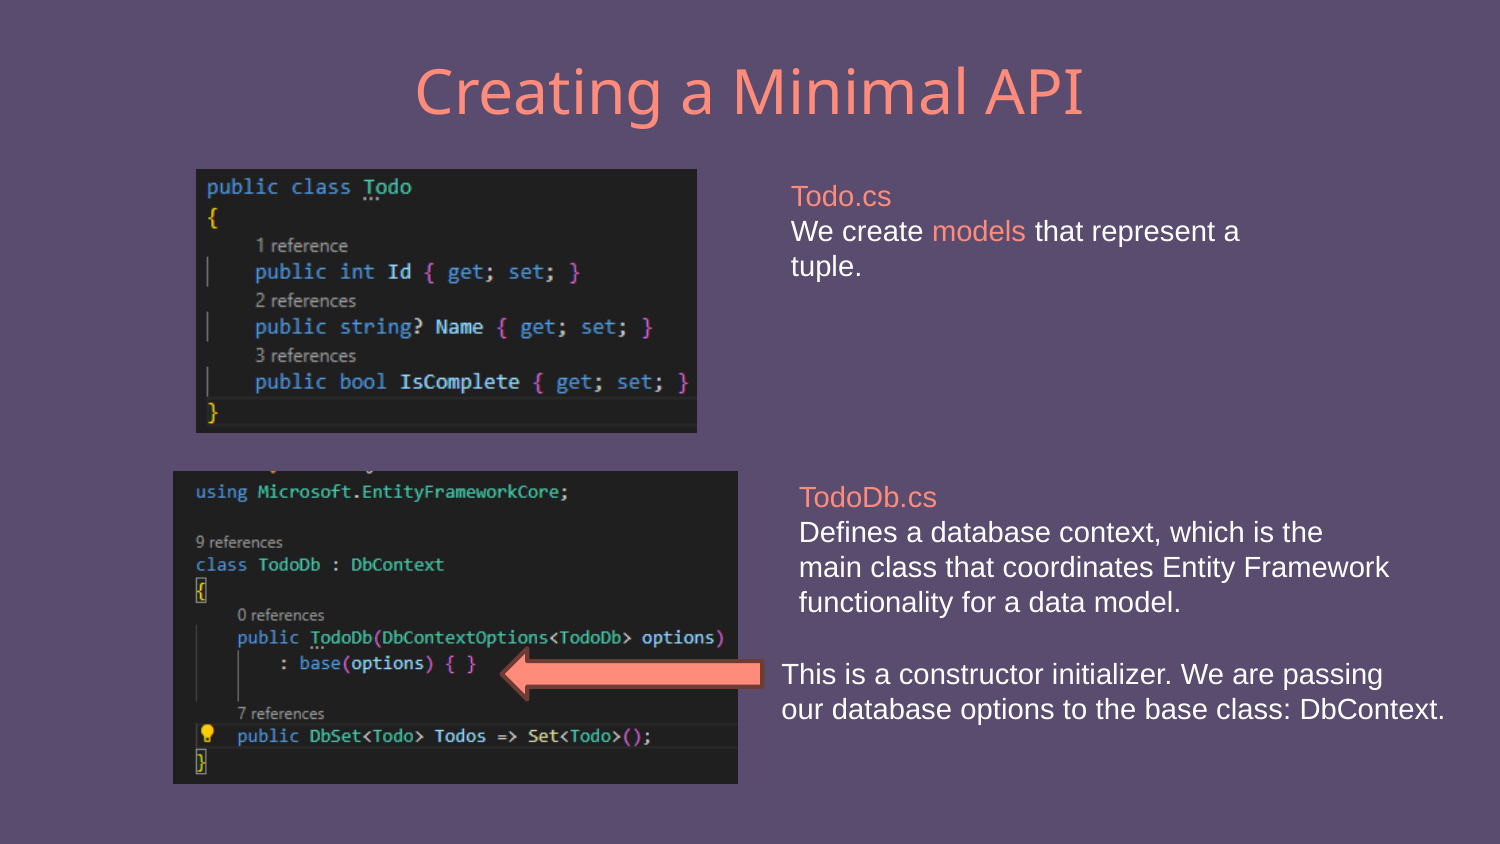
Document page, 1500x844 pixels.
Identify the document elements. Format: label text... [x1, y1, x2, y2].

text_box This is a constructor initializer. We are passing our database options to the base class: DbContext. [766, 648, 1462, 733]
text_box Todo.cs We create models that represent a tuple. [776, 169, 1304, 290]
text_box TodoDb.cs Defines a database context, which is the main class that coordinates Entity Framework functionality for a data model. [784, 471, 1406, 626]
text_box [742, 659, 765, 689]
picture [172, 470, 738, 785]
picture [195, 169, 697, 433]
title Creating a Minimal API [115, 36, 1385, 131]
